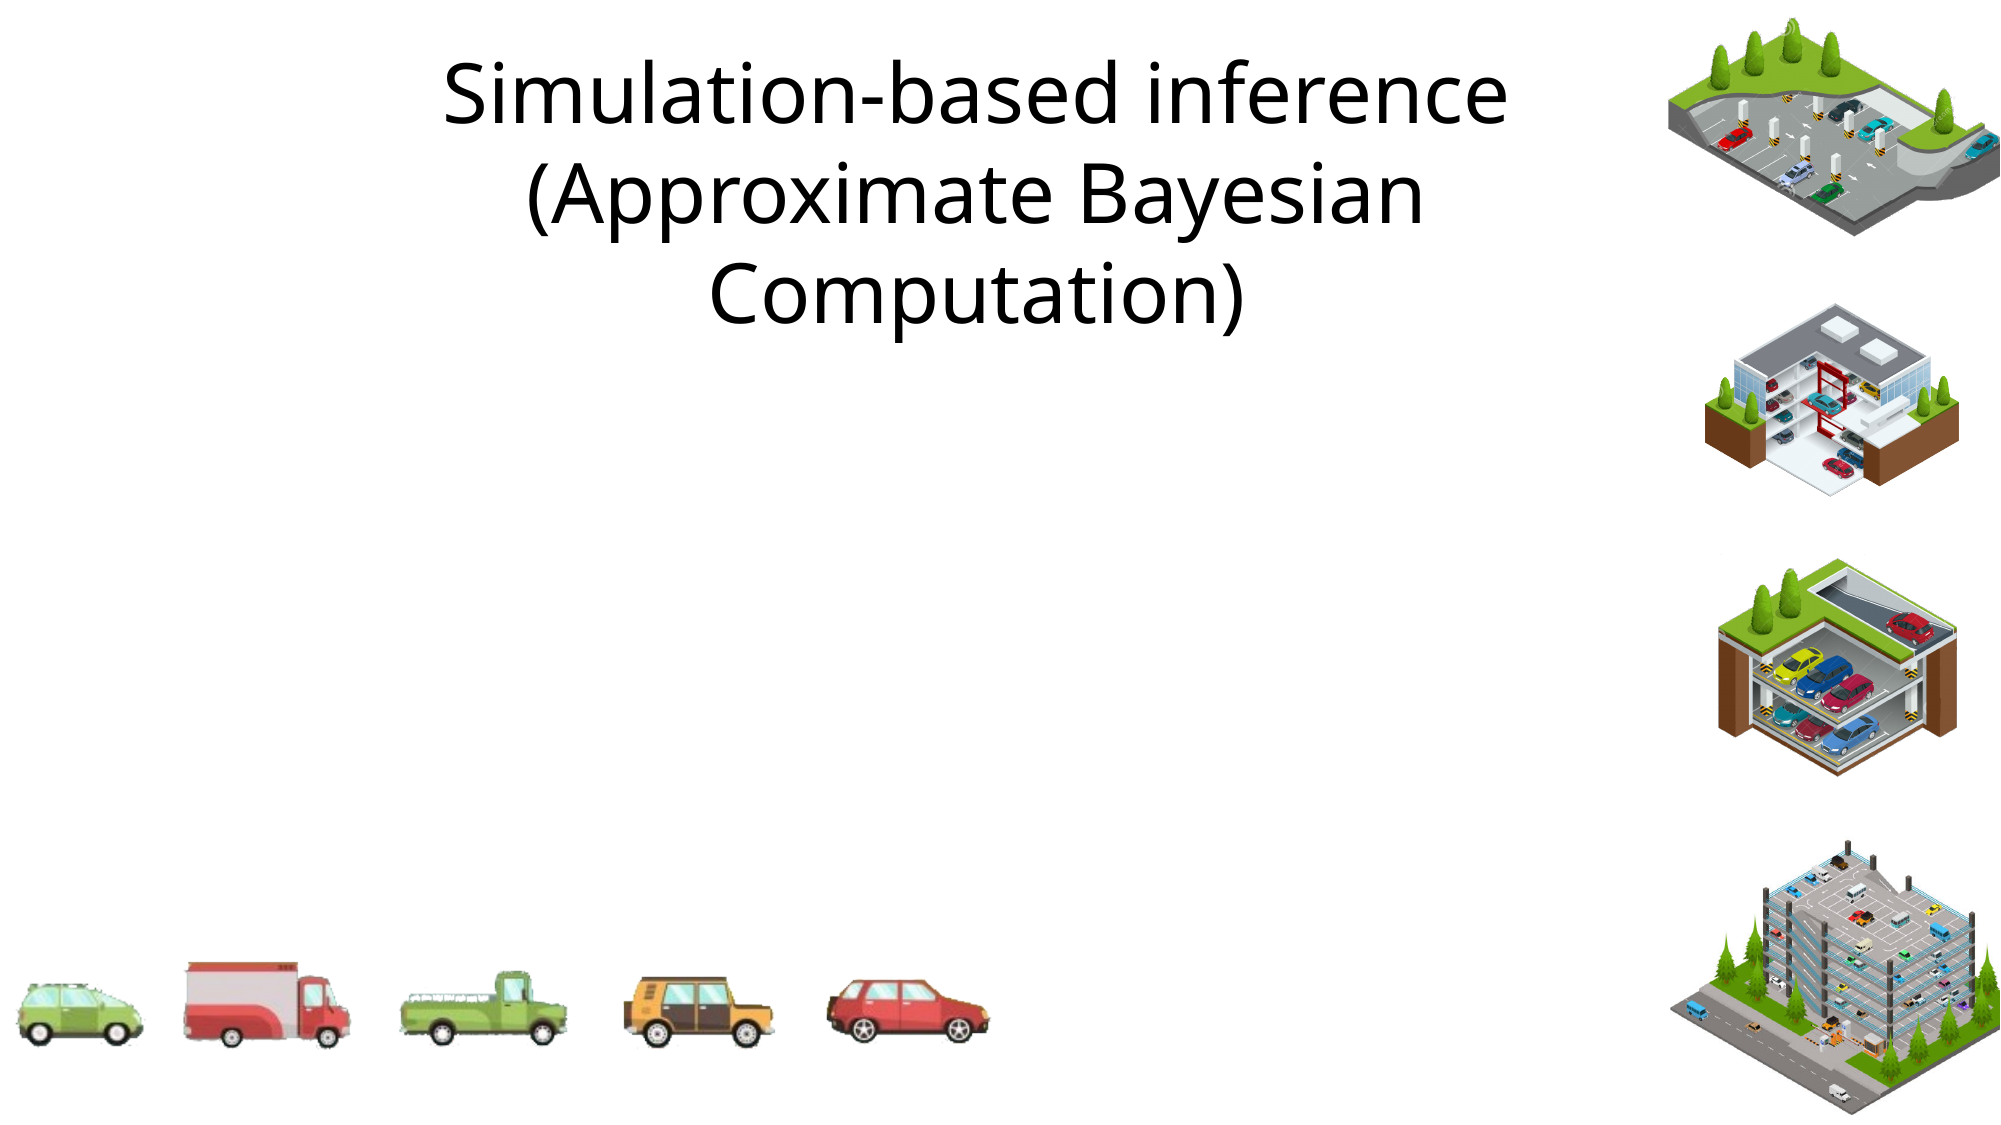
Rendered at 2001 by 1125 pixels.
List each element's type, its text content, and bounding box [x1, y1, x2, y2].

picture [388, 966, 584, 1070]
picture [1664, 831, 2000, 1125]
picture [1681, 287, 1992, 793]
picture [616, 972, 811, 1076]
picture [822, 972, 1018, 1076]
picture [1662, 0, 2000, 250]
picture [10, 954, 373, 1098]
text_box Simulation-based inference (Approximate Bayesian Computation) [311, 32, 1643, 348]
